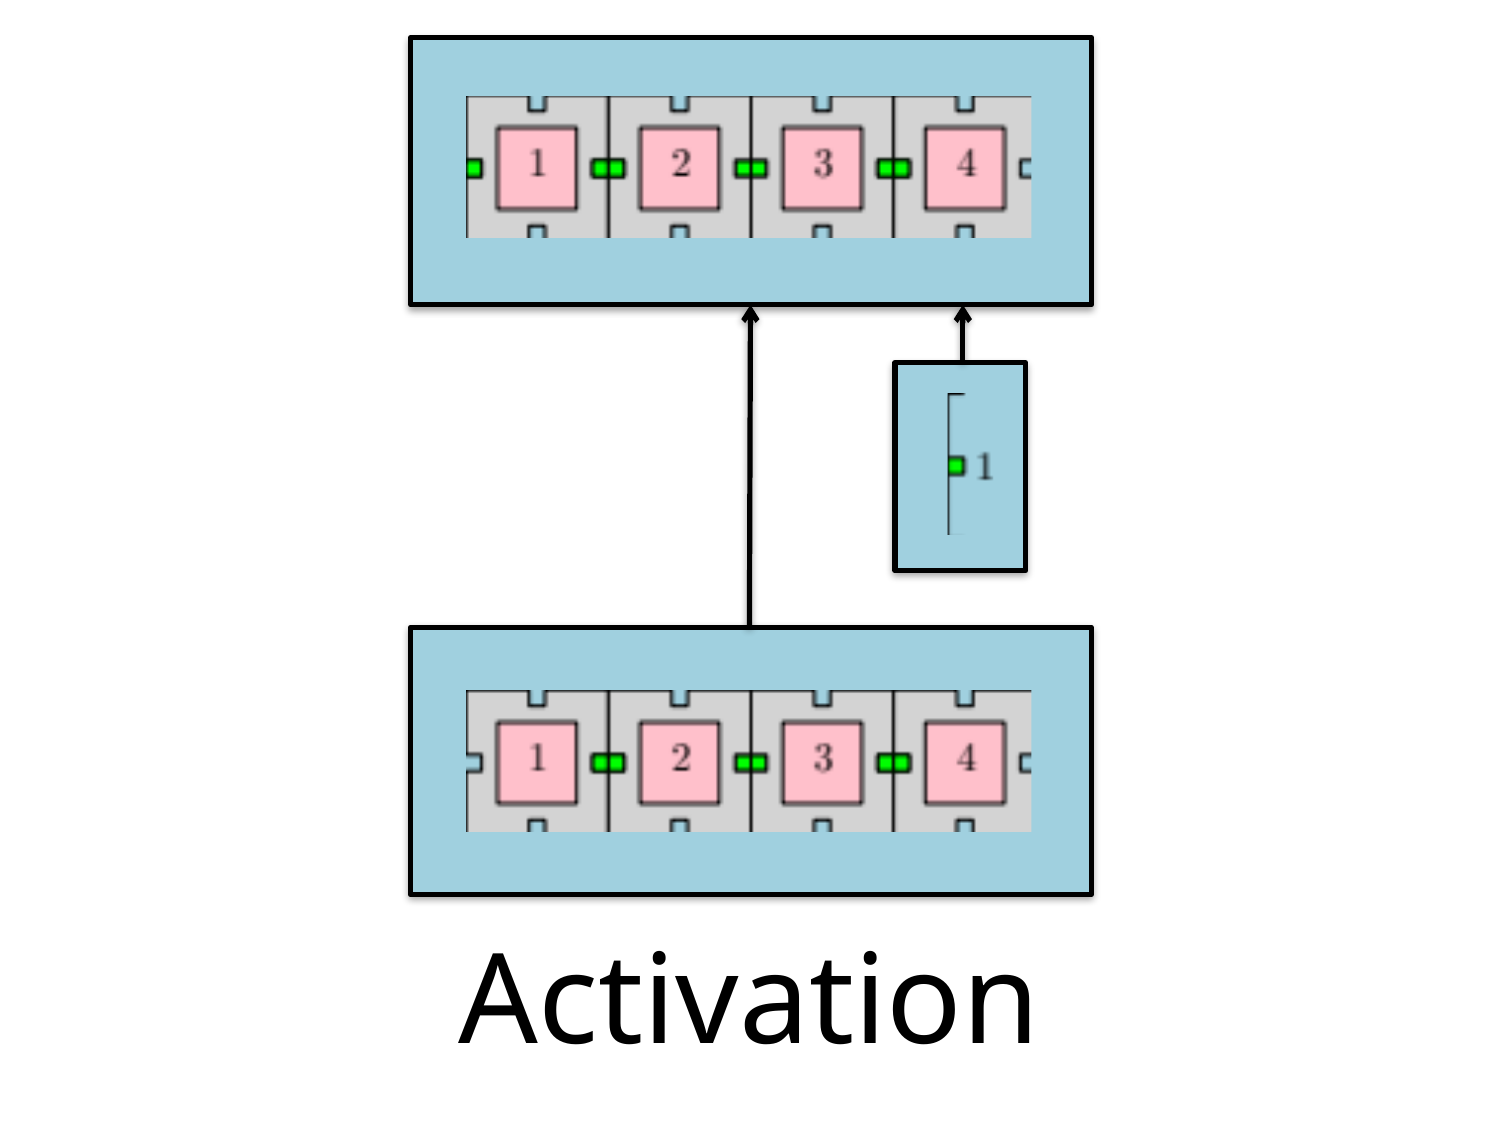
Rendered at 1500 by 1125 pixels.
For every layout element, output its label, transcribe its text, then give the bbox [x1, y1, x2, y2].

picture [465, 690, 1032, 833]
text_box [410, 627, 1092, 895]
text_box Activation [408, 911, 1090, 1077]
text_box [410, 37, 1092, 306]
picture [947, 392, 994, 535]
text_box [894, 362, 1026, 572]
picture [465, 95, 1032, 238]
